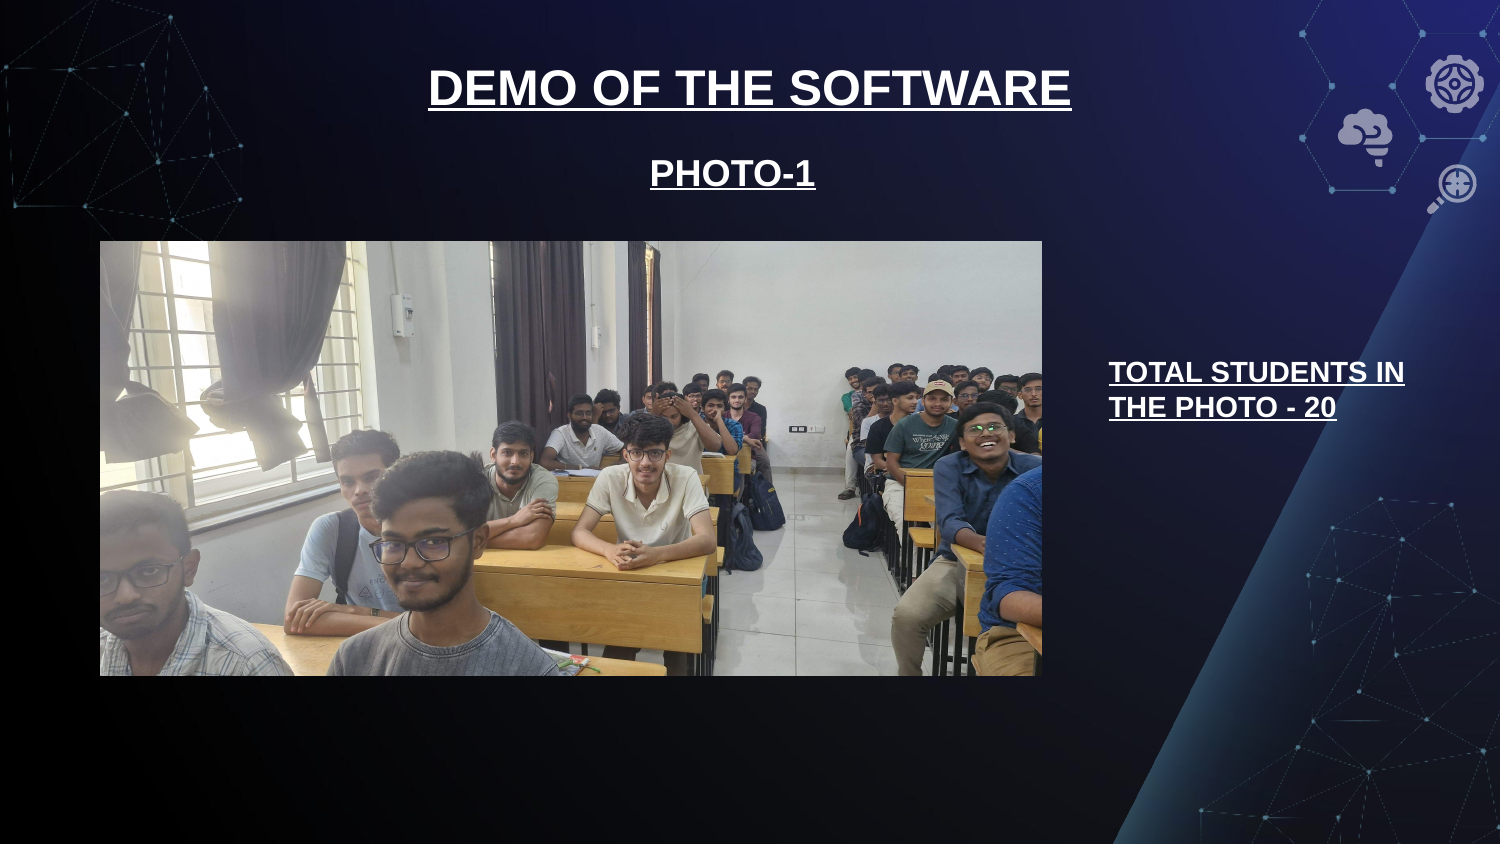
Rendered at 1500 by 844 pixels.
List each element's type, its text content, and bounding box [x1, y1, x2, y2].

text_box DEMO OF THE SOFTWARE [227, 47, 1273, 123]
picture [0, 0, 1500, 844]
text_box PHOTO-1 [325, 141, 1140, 201]
text_box TOTAL STUDENTS IN THE PHOTO - 20 [1093, 346, 1423, 431]
